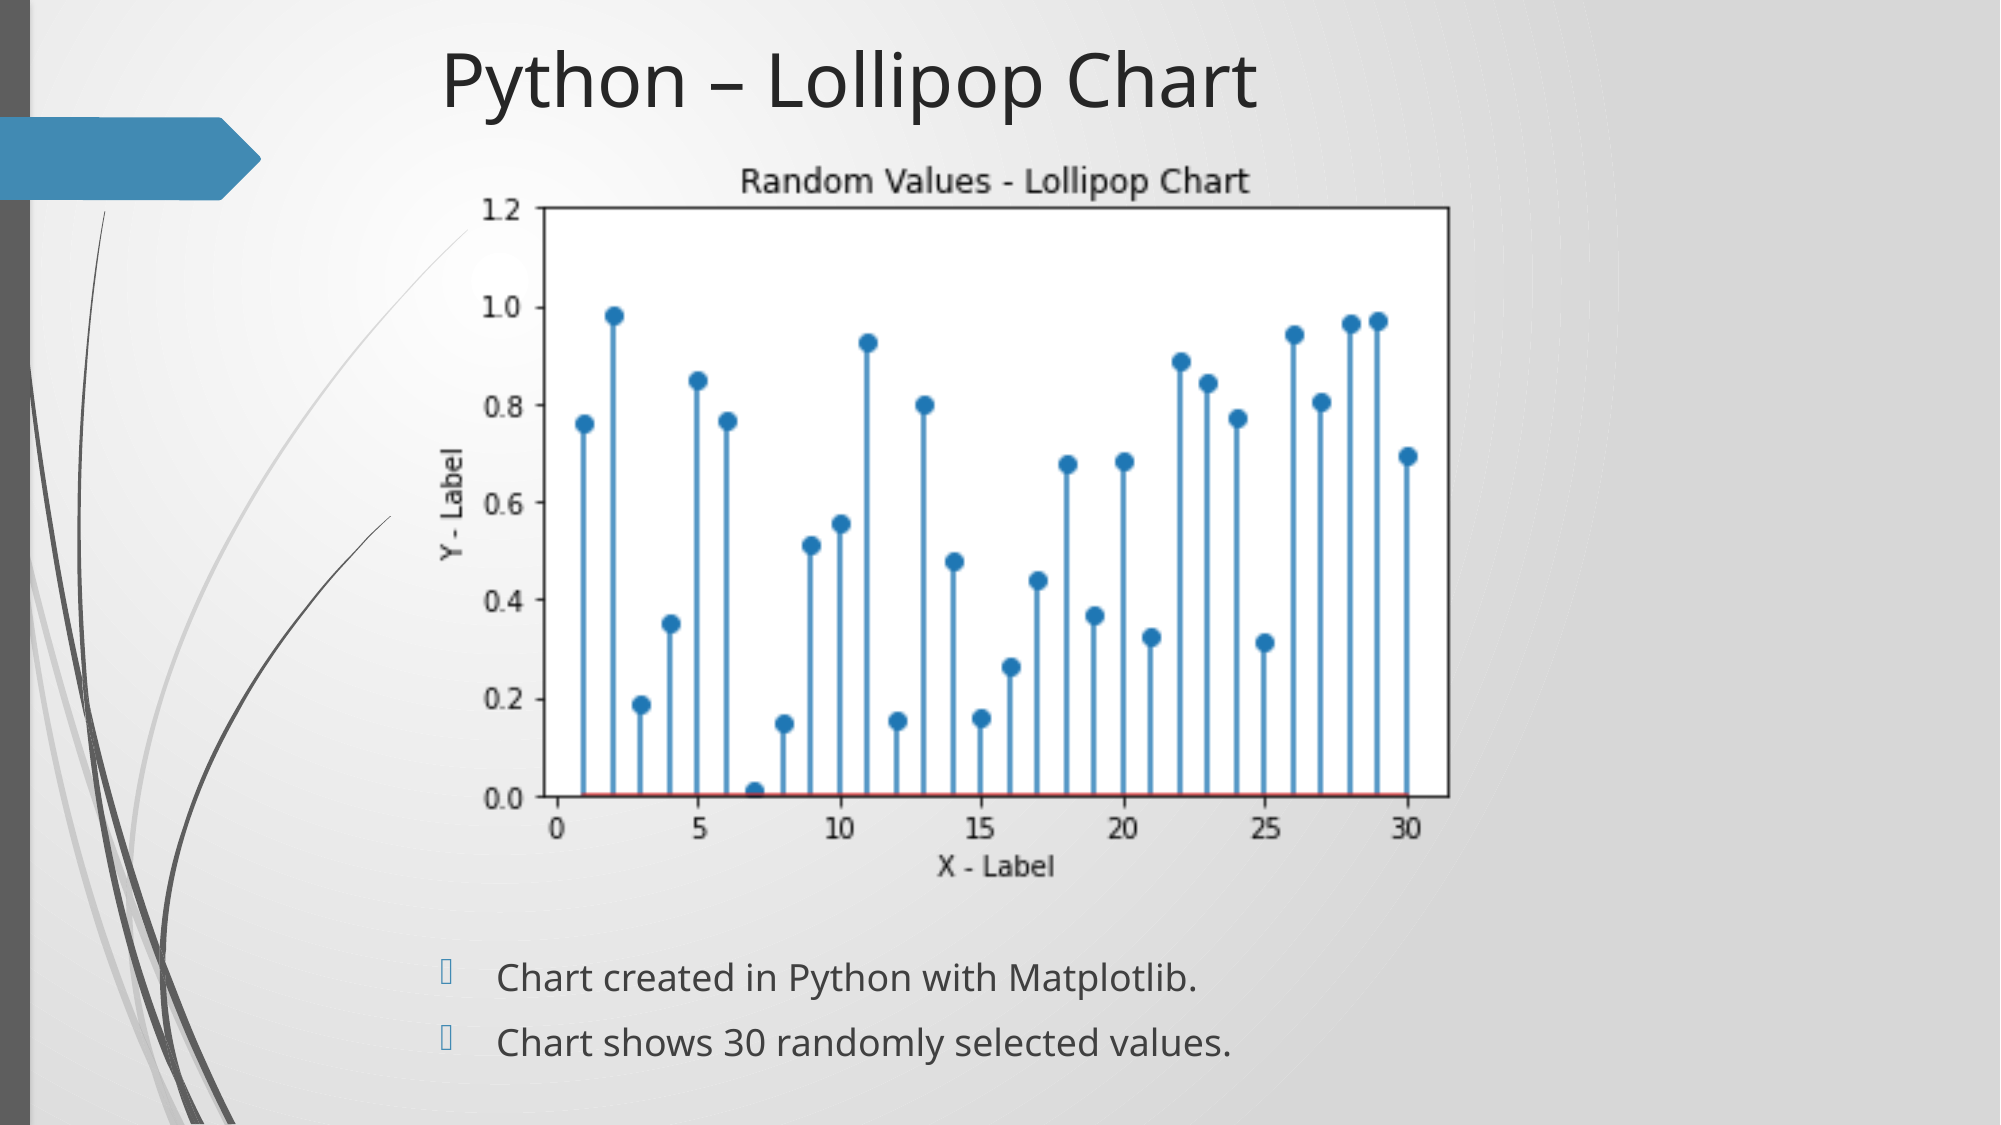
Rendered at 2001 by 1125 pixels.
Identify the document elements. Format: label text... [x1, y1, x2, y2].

title Python – Lollipop Chart [425, 24, 1888, 143]
picture [424, 148, 1467, 899]
list Chart created in Python with Matplotlib. Chart shows 30 randomly selected values. [425, 945, 1941, 1089]
